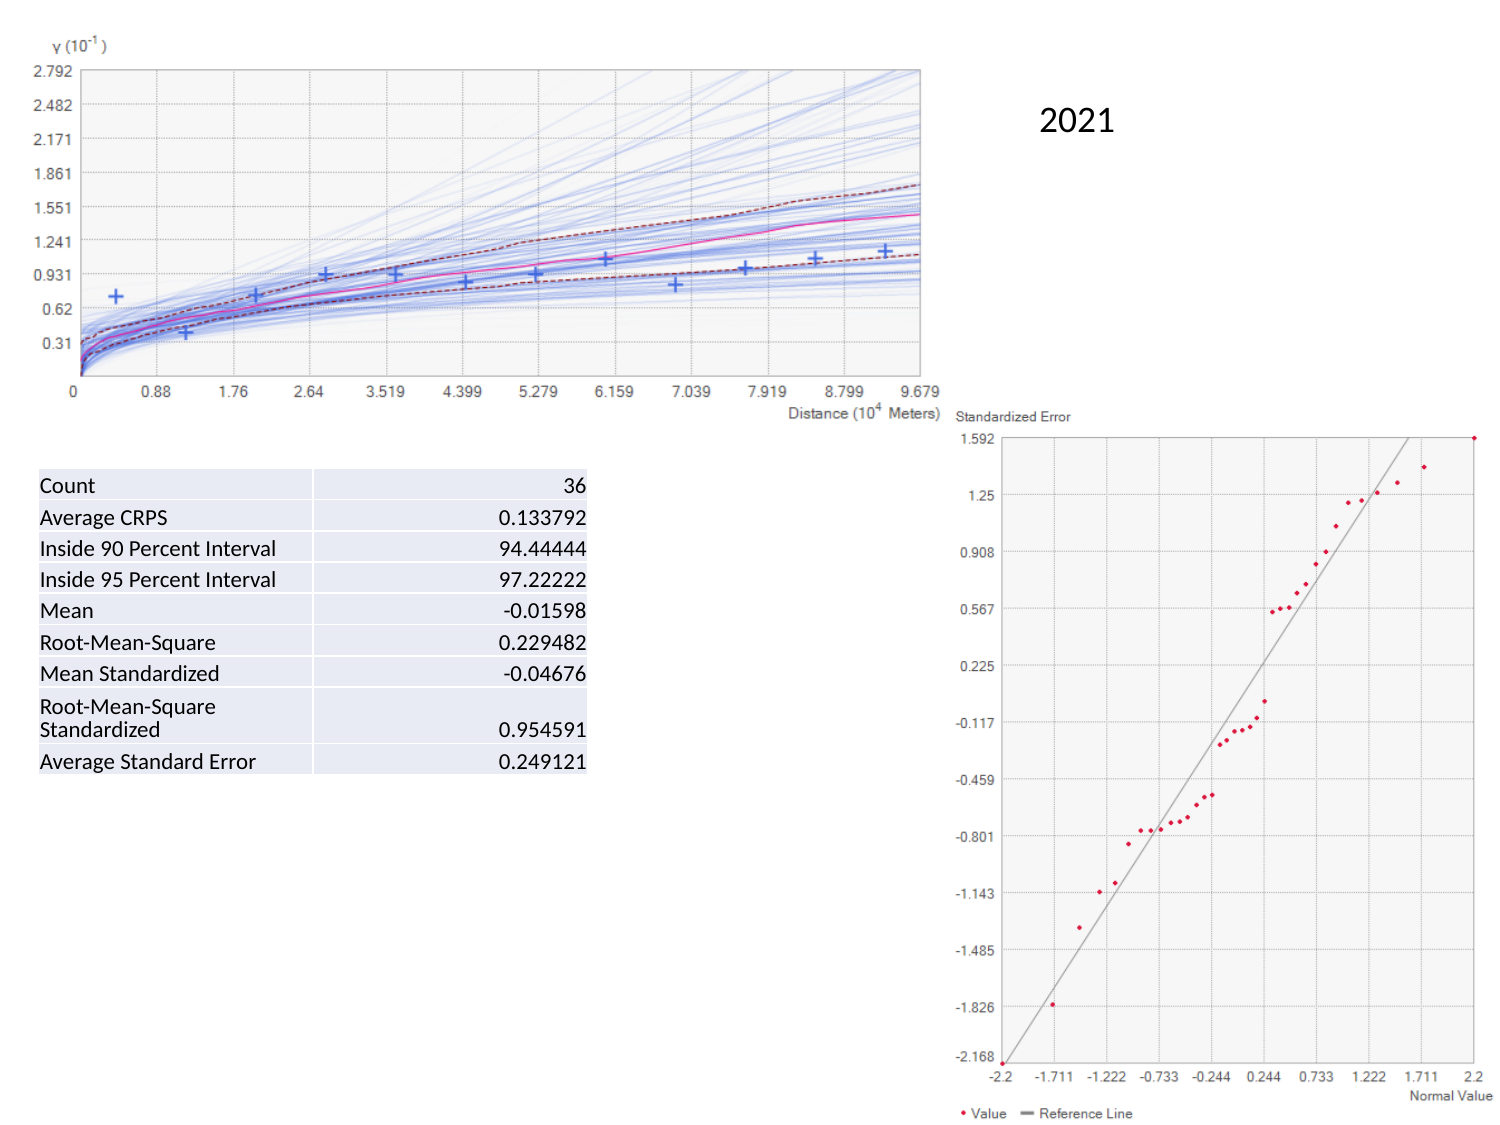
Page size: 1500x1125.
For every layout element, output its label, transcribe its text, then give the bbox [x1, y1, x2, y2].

table_cell Average CRPS [39, 500, 312, 530]
table_cell -0.01598 [314, 594, 587, 624]
table_cell Mean Standardized [39, 657, 312, 686]
text_box 2021 [1024, 87, 1376, 148]
table_cell 0.229482 [314, 625, 587, 655]
table_cell 94.44444 [314, 532, 587, 561]
table_cell Root-Mean-Square [39, 625, 312, 655]
table_cell 0.954591 [314, 688, 587, 743]
picture [20, 25, 1500, 1125]
table_cell Inside 90 Percent Interval [39, 532, 312, 561]
table_cell -0.04676 [314, 657, 587, 686]
table_cell 0.249121 [314, 744, 587, 774]
table_cell Average Standard Error [39, 744, 312, 774]
table_header 36 [314, 469, 587, 499]
table_header Count [39, 469, 312, 499]
table_cell Mean [39, 594, 312, 624]
table_cell Root-Mean-Square Standardized [39, 688, 312, 743]
table_cell 97.22222 [314, 563, 587, 592]
table_cell 0.133792 [314, 500, 587, 530]
table_cell Inside 95 Percent Interval [39, 563, 312, 592]
